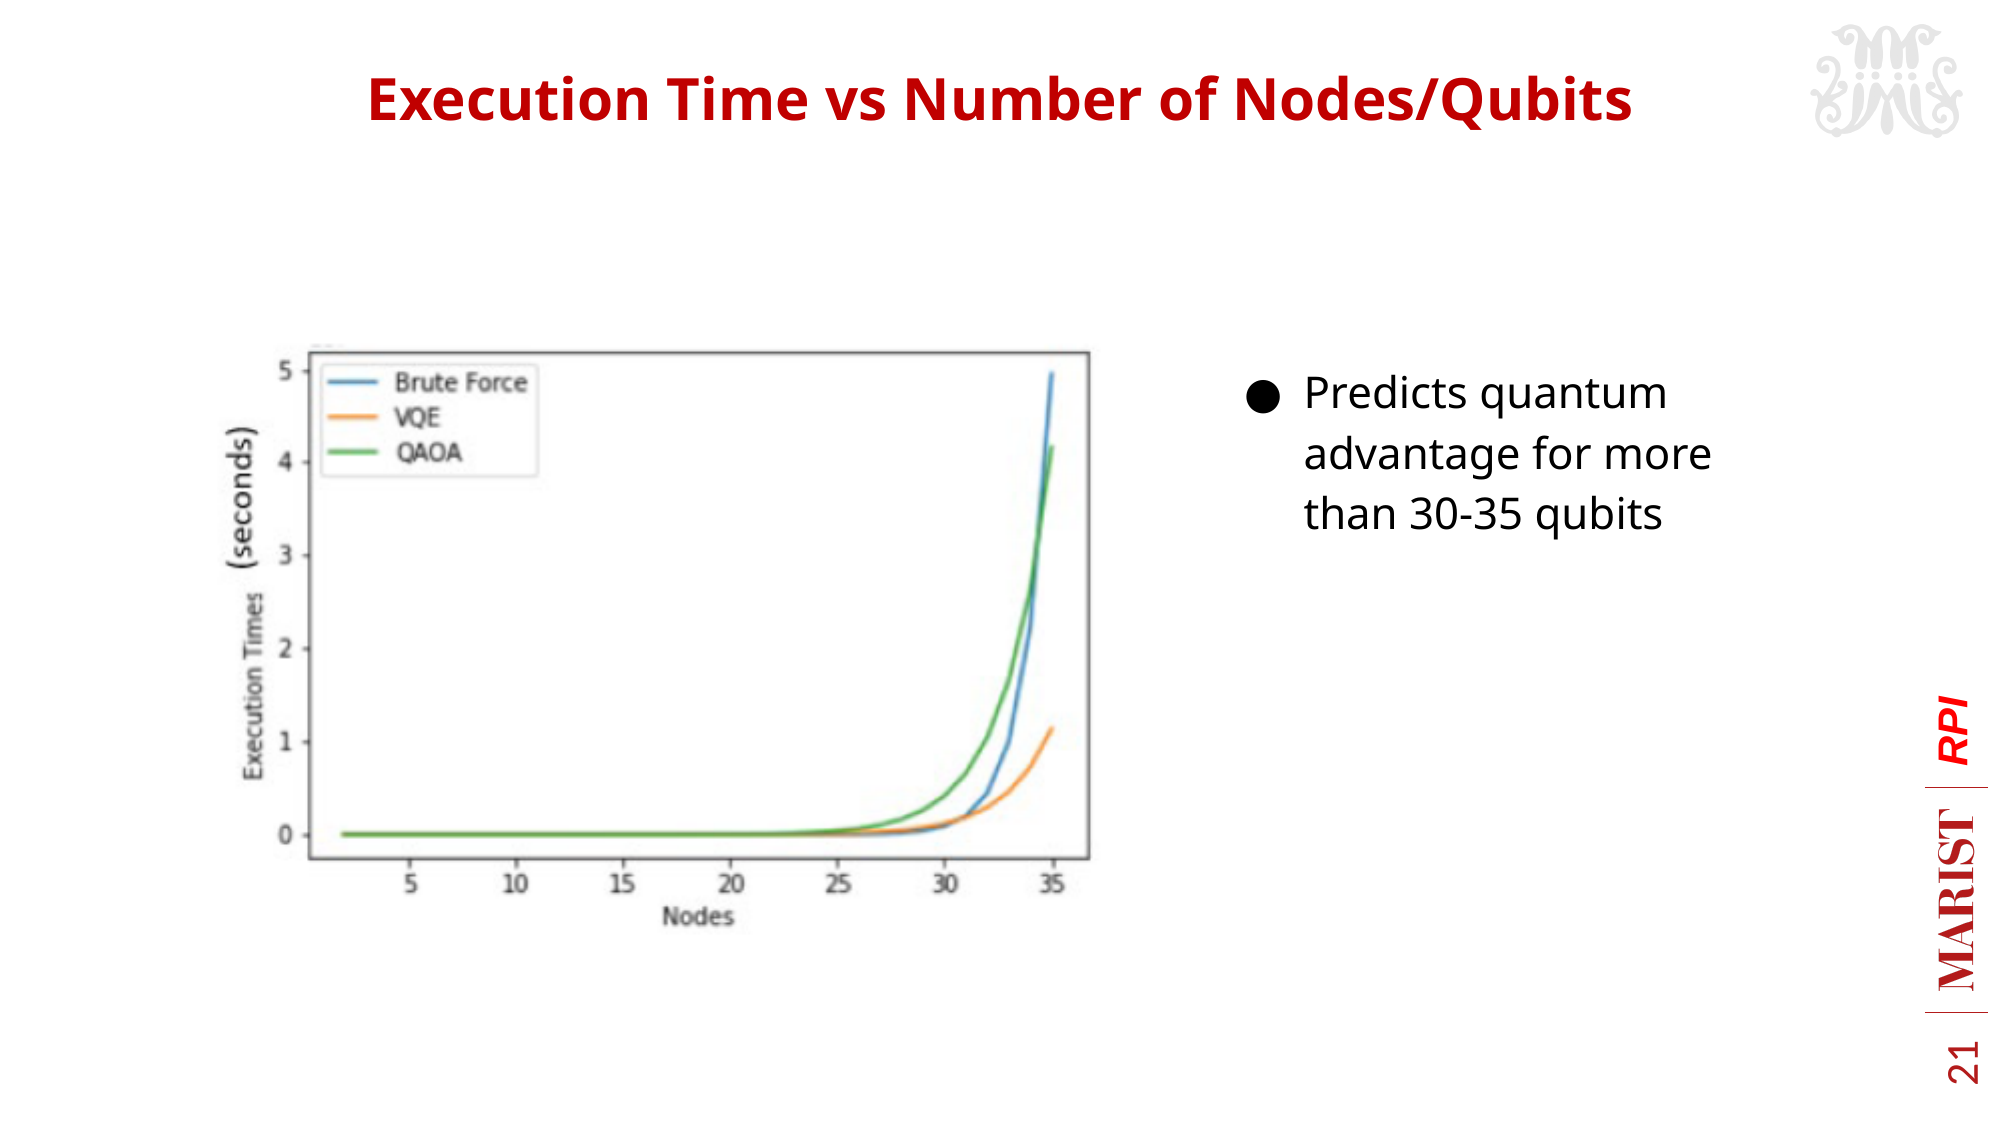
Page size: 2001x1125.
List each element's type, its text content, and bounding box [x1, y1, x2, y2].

text_box RPI [1918, 646, 1984, 782]
text_box 21 [1899, 1025, 2000, 1125]
text_box Execution Time vs Number of Nodes/Qubits [204, 54, 1796, 140]
picture [1937, 808, 1975, 992]
picture [155, 288, 1201, 937]
picture [1808, 24, 1963, 138]
text_box Predicts quantum advantage for more than 30-35 qubits [1213, 349, 1833, 1075]
